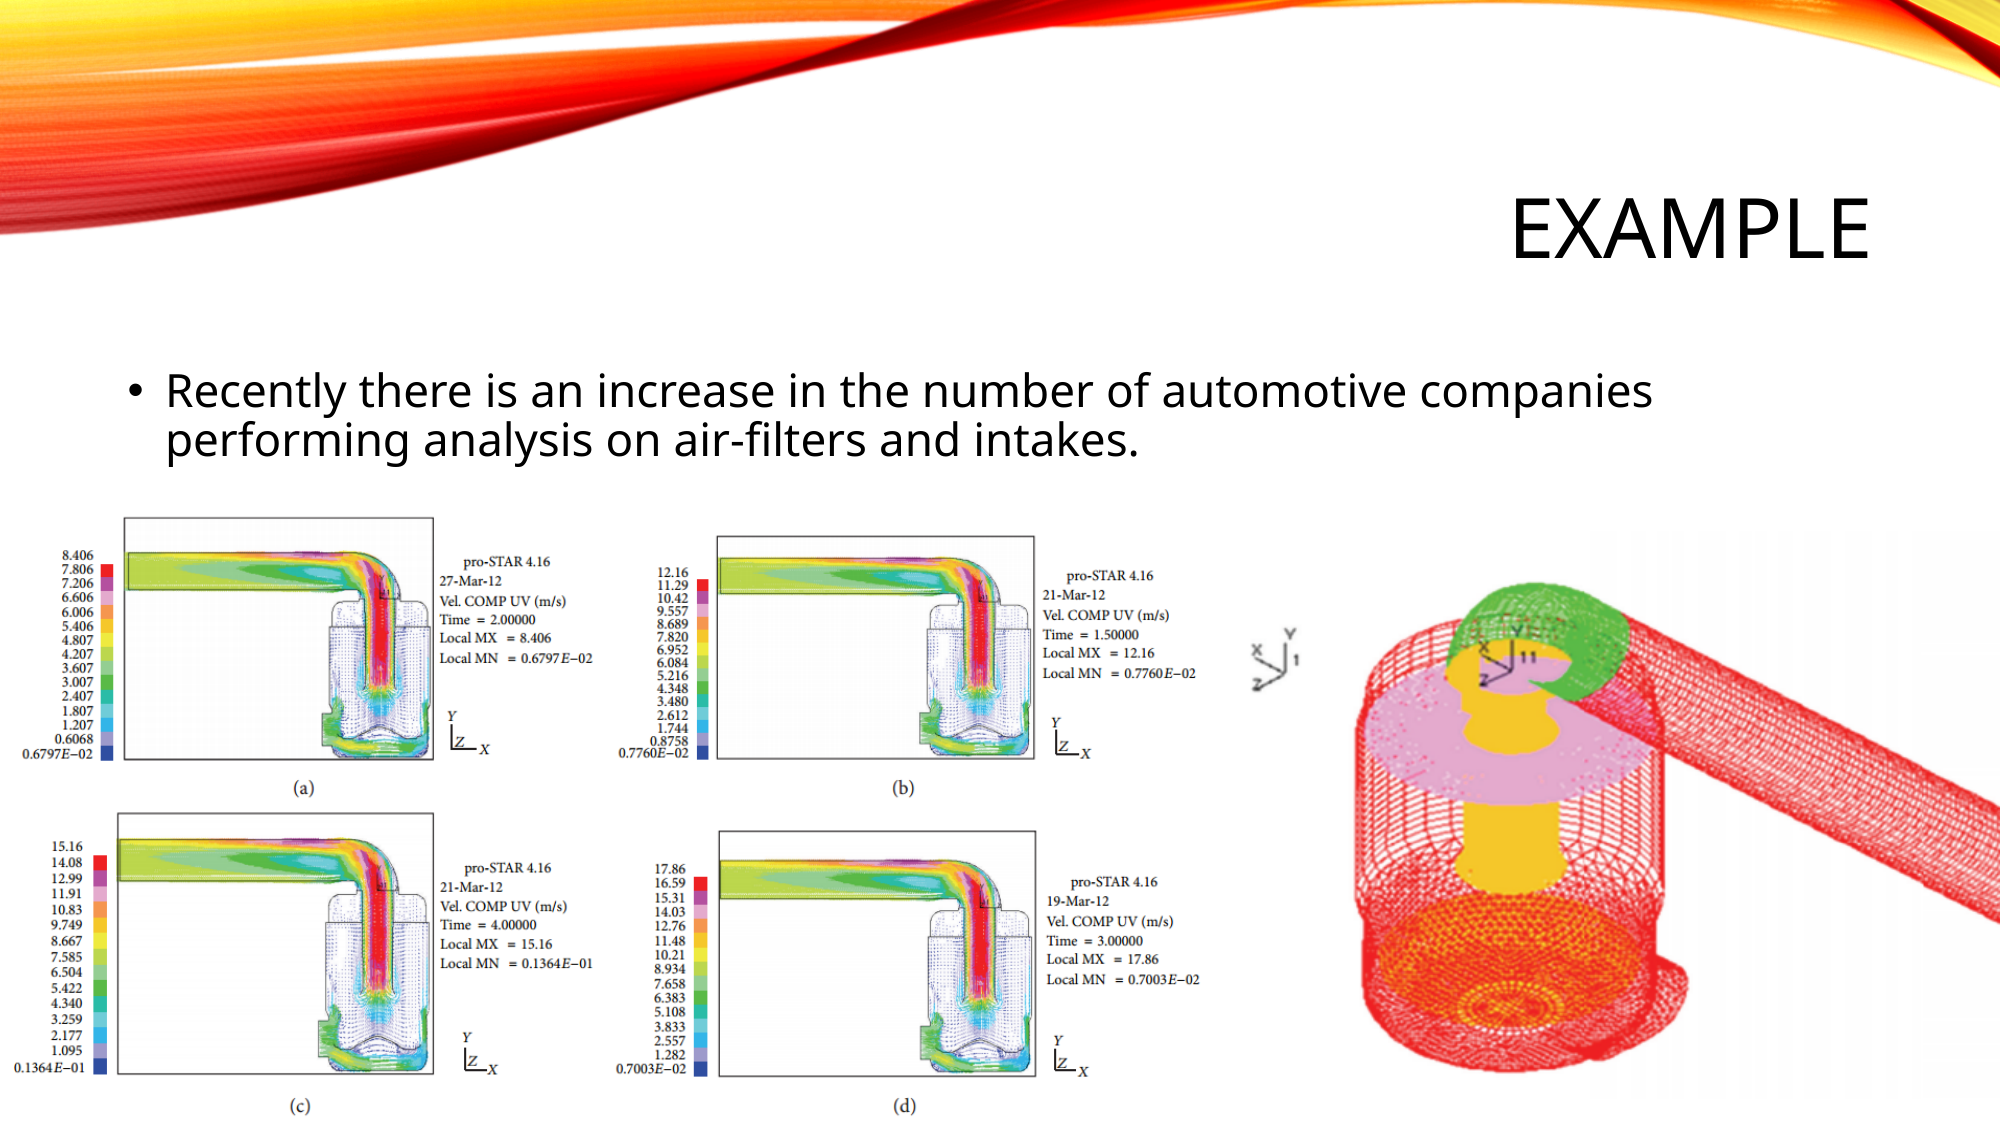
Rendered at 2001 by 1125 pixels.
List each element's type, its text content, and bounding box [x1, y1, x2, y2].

picture [13, 504, 2000, 1125]
list Recently there is an increase in the number of automotive companies performing analysis on air-filters and intakes. [112, 360, 1796, 531]
title Example [474, 125, 1888, 338]
picture [0, 0, 2000, 237]
